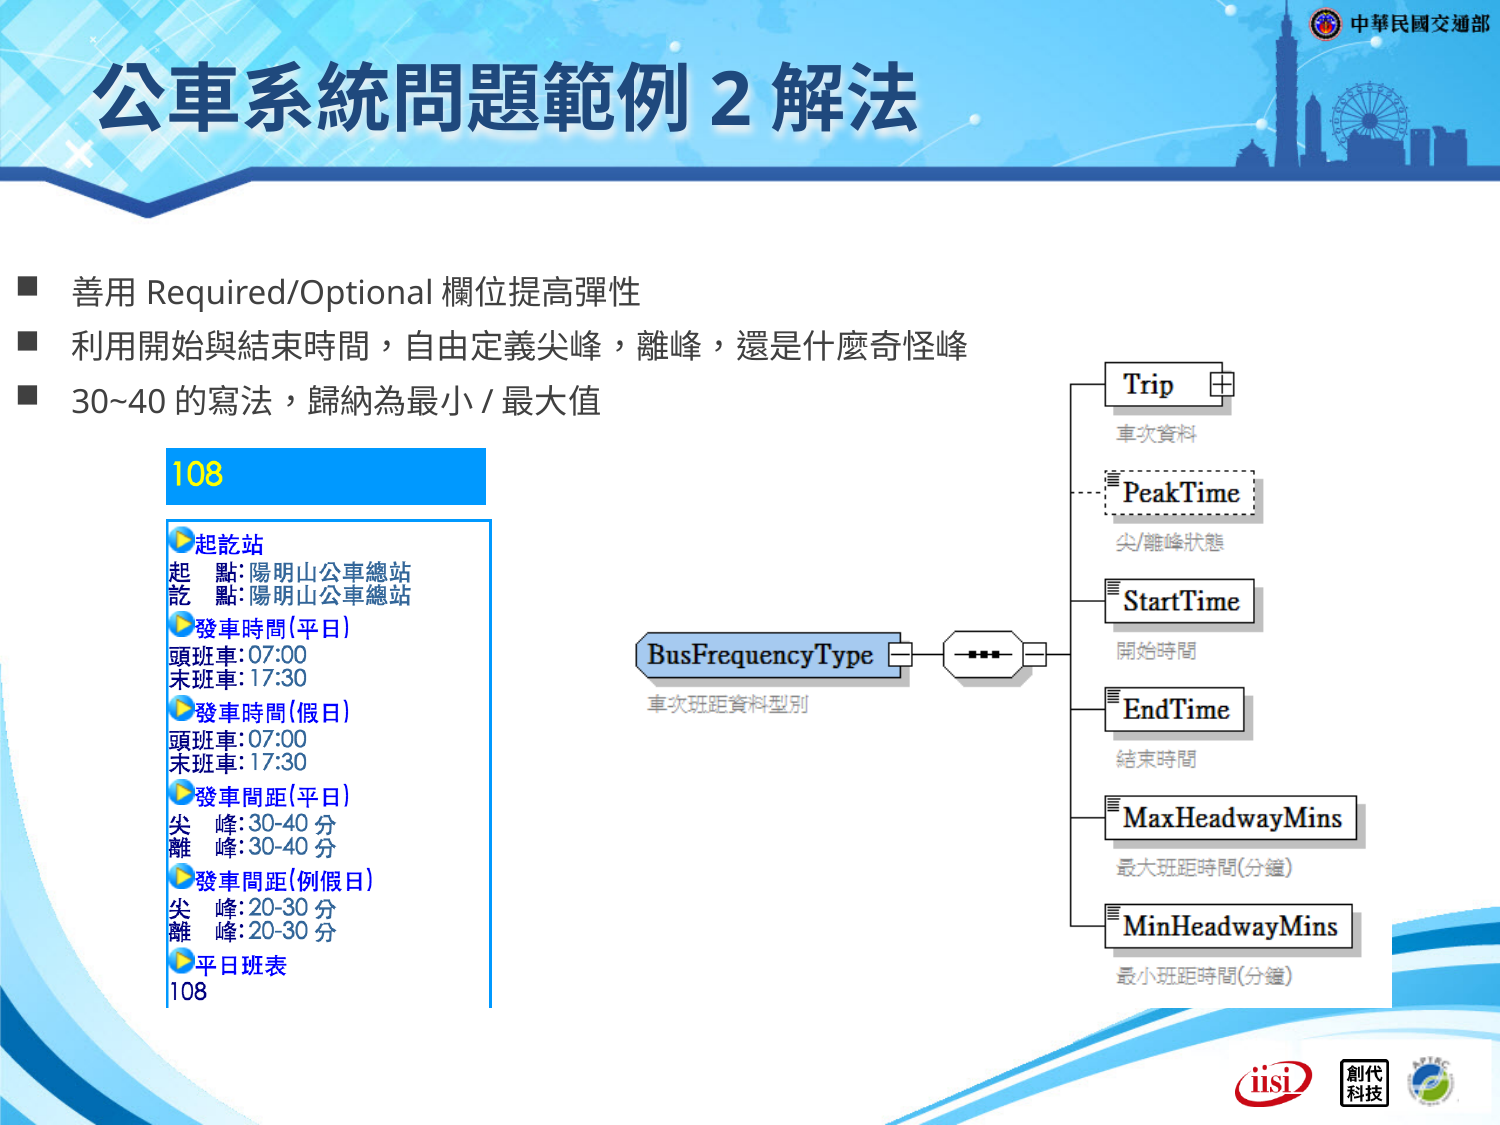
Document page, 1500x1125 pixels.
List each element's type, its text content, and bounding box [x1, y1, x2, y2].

picture [0, 0, 1500, 1125]
title 公車系統問題範例2解法 [76, 42, 1459, 149]
list 善用Required/Optional欄位提高彈性 利用開始與結束時間，自由定義尖峰，離峰，還是什麼奇怪峰 30~40的寫法，歸納為最小/最大值 [0, 255, 1440, 469]
